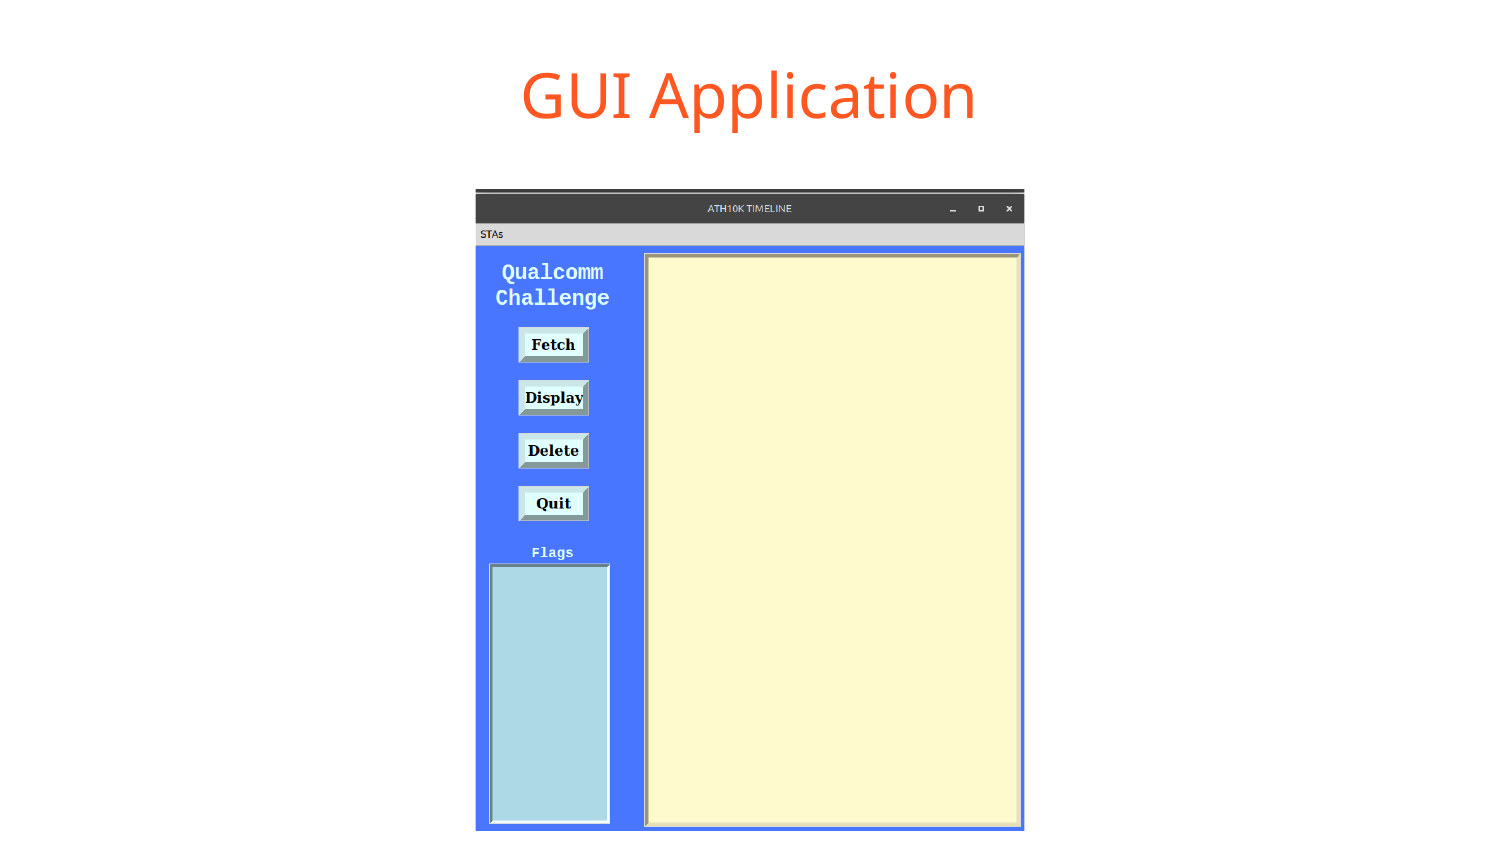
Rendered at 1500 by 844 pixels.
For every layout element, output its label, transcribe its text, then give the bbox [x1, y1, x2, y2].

title GUI Application [51, 41, 1449, 135]
picture [475, 188, 1025, 832]
